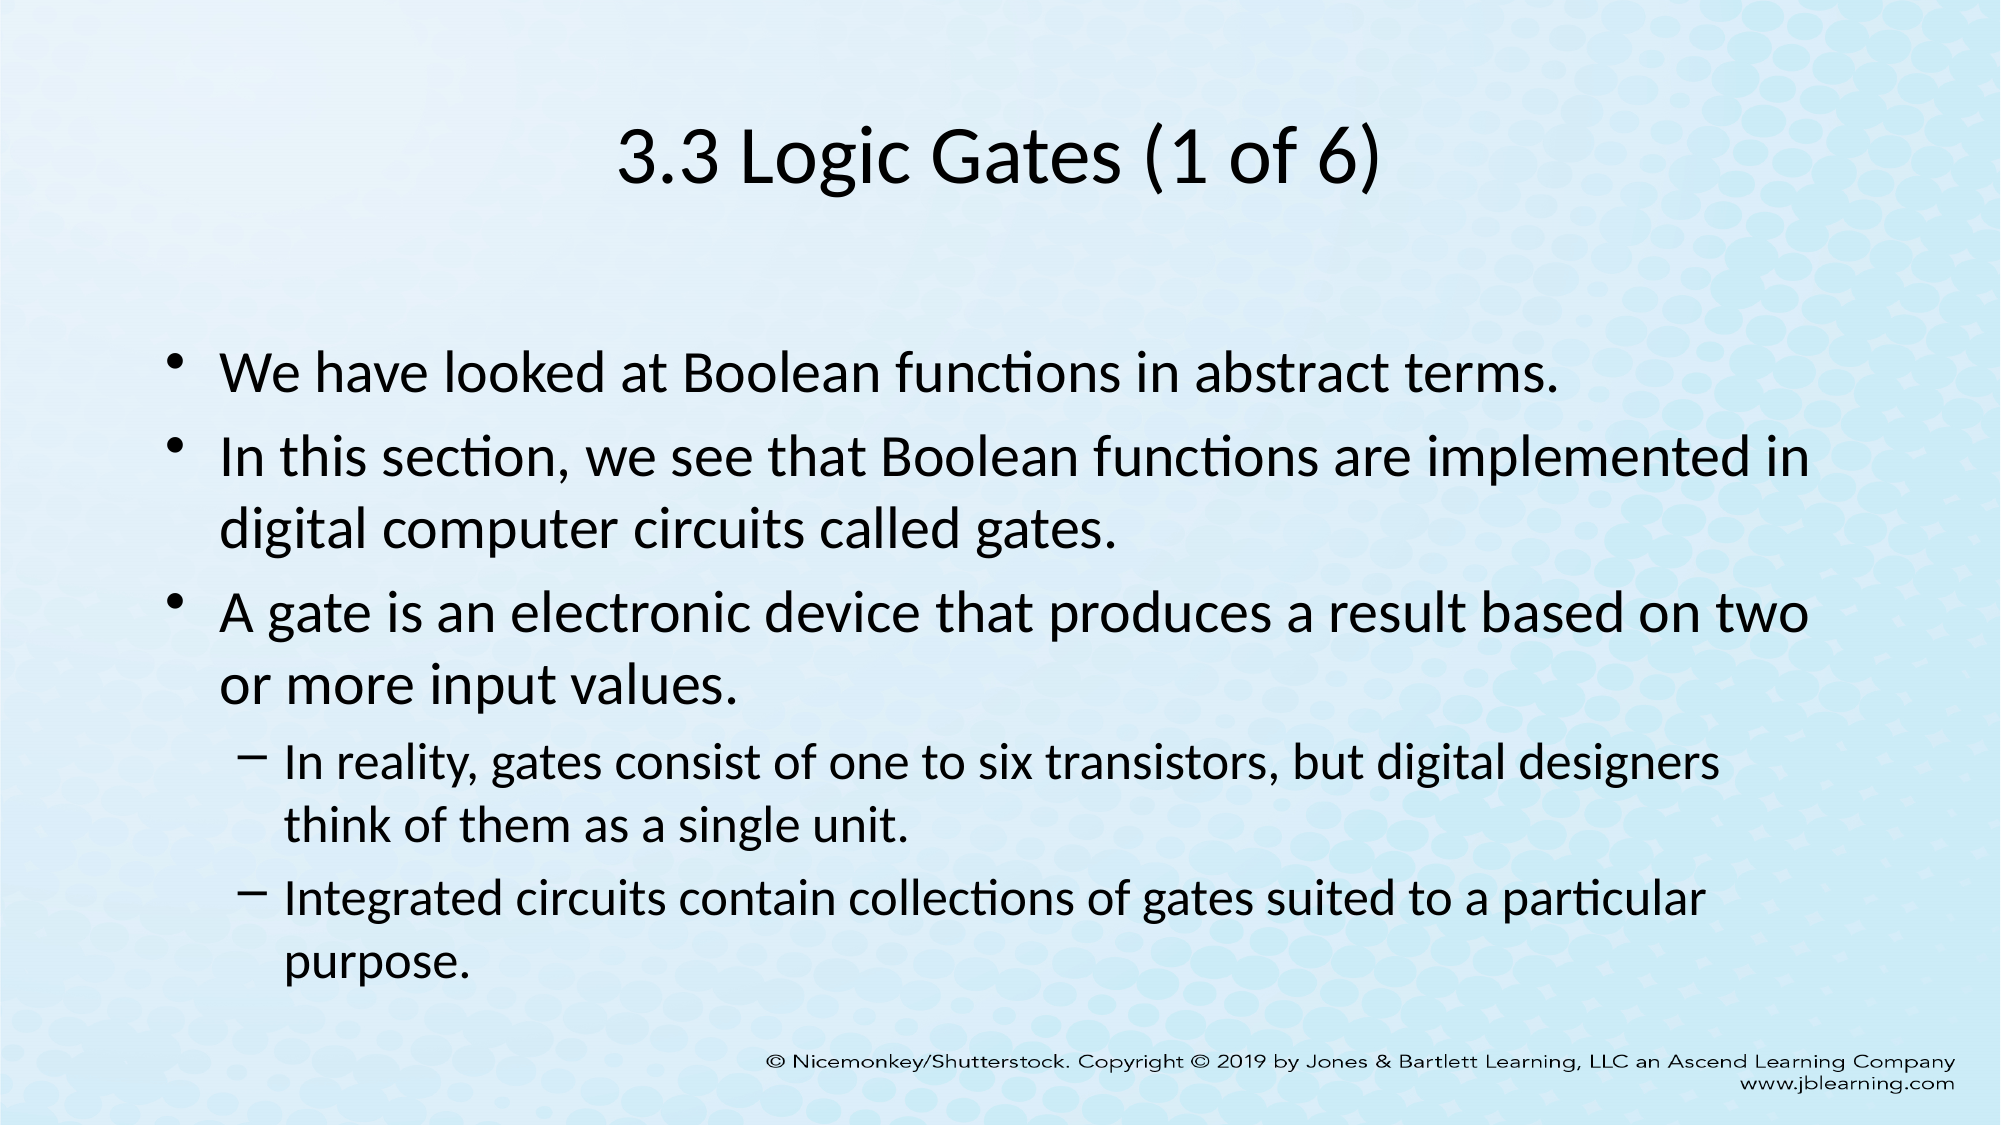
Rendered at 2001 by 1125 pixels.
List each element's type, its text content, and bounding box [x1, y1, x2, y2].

picture [0, 0, 2001, 1125]
list We have looked at Boolean functions in abstract terms. In this section, we see that Boolean functions are implemented in digital computer circuits called gates. A gate is an electronic device that produces a result based on two or more input values. In reality, gates consist of one to six transistors, but digital designers think of them as a single unit. Integrated circuits contain collections of gates suited to a particular purpose. [150, 324, 1850, 1000]
title 3.3 Logic Gates (1 of 6) [150, 50, 1850, 250]
